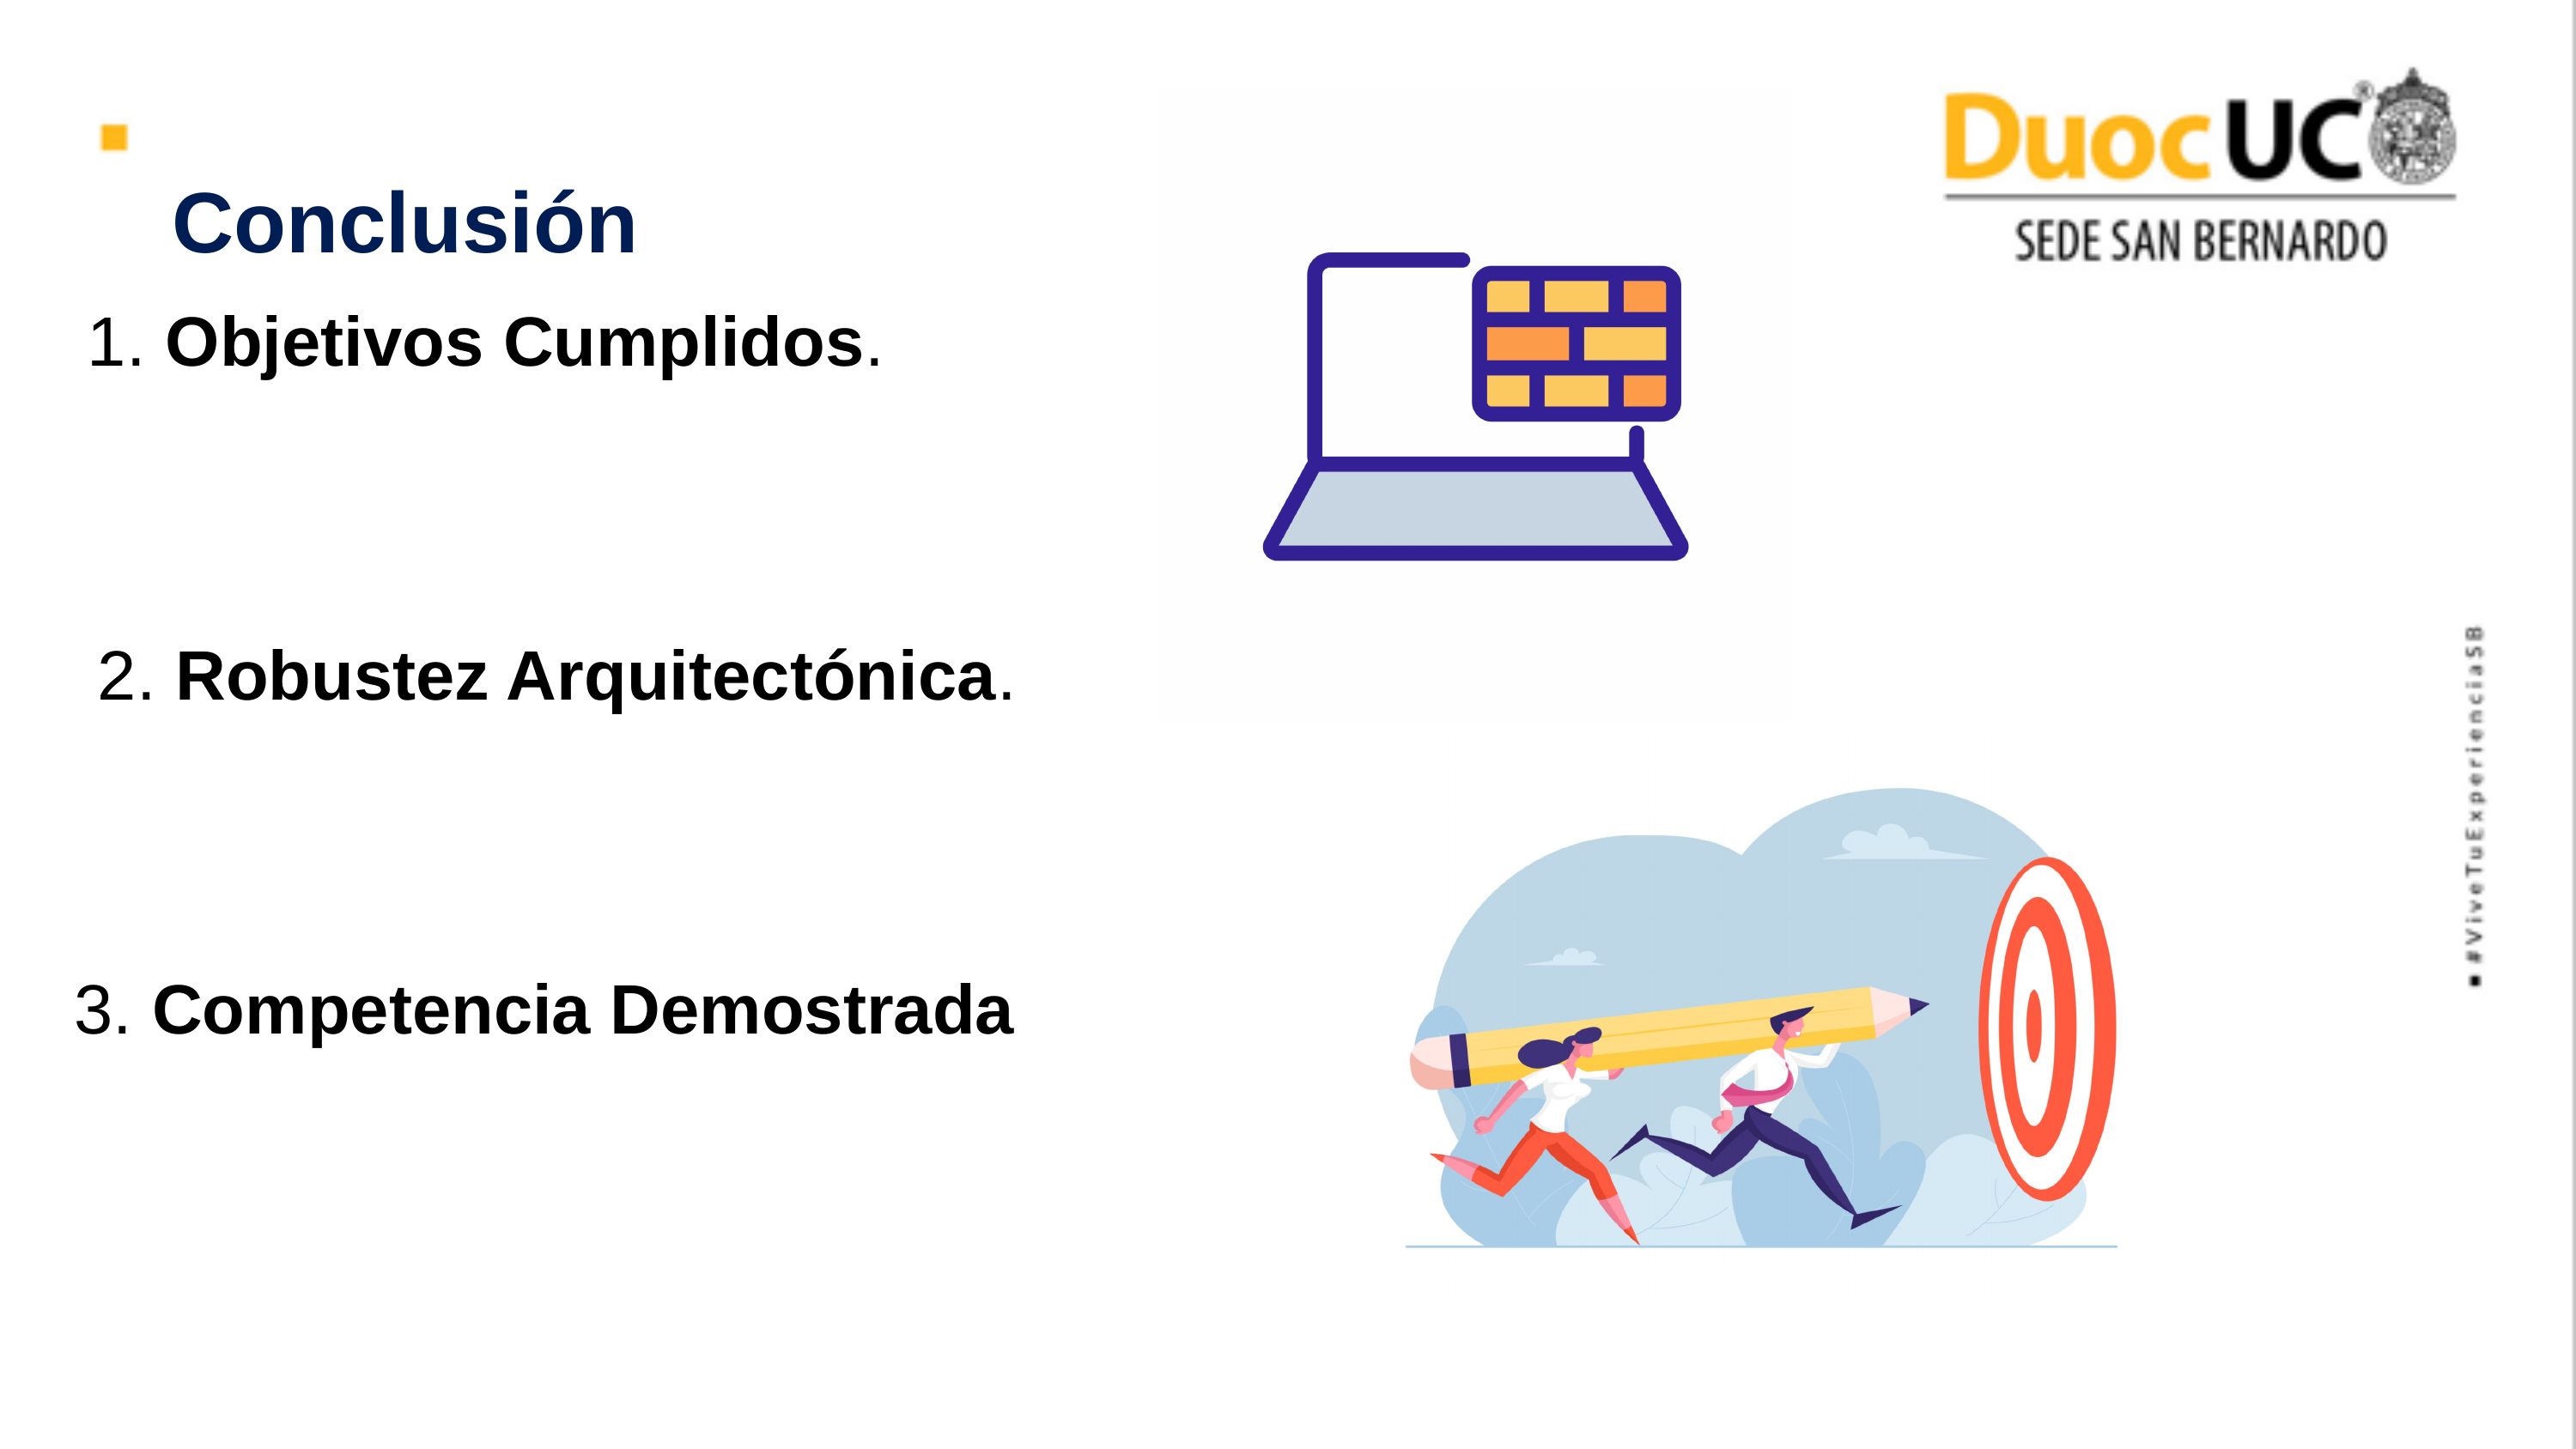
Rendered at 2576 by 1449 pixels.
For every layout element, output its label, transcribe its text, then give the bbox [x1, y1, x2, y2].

picture [0, 0, 2576, 1449]
text_box 3. Competencia Demostrada [58, 948, 1170, 1086]
text_box 2. Robustez Arquitectónica. [82, 614, 1349, 753]
text_box 1. Objetivos Cumplidos. [71, 281, 1155, 419]
text_box Conclusión [172, 90, 1157, 270]
